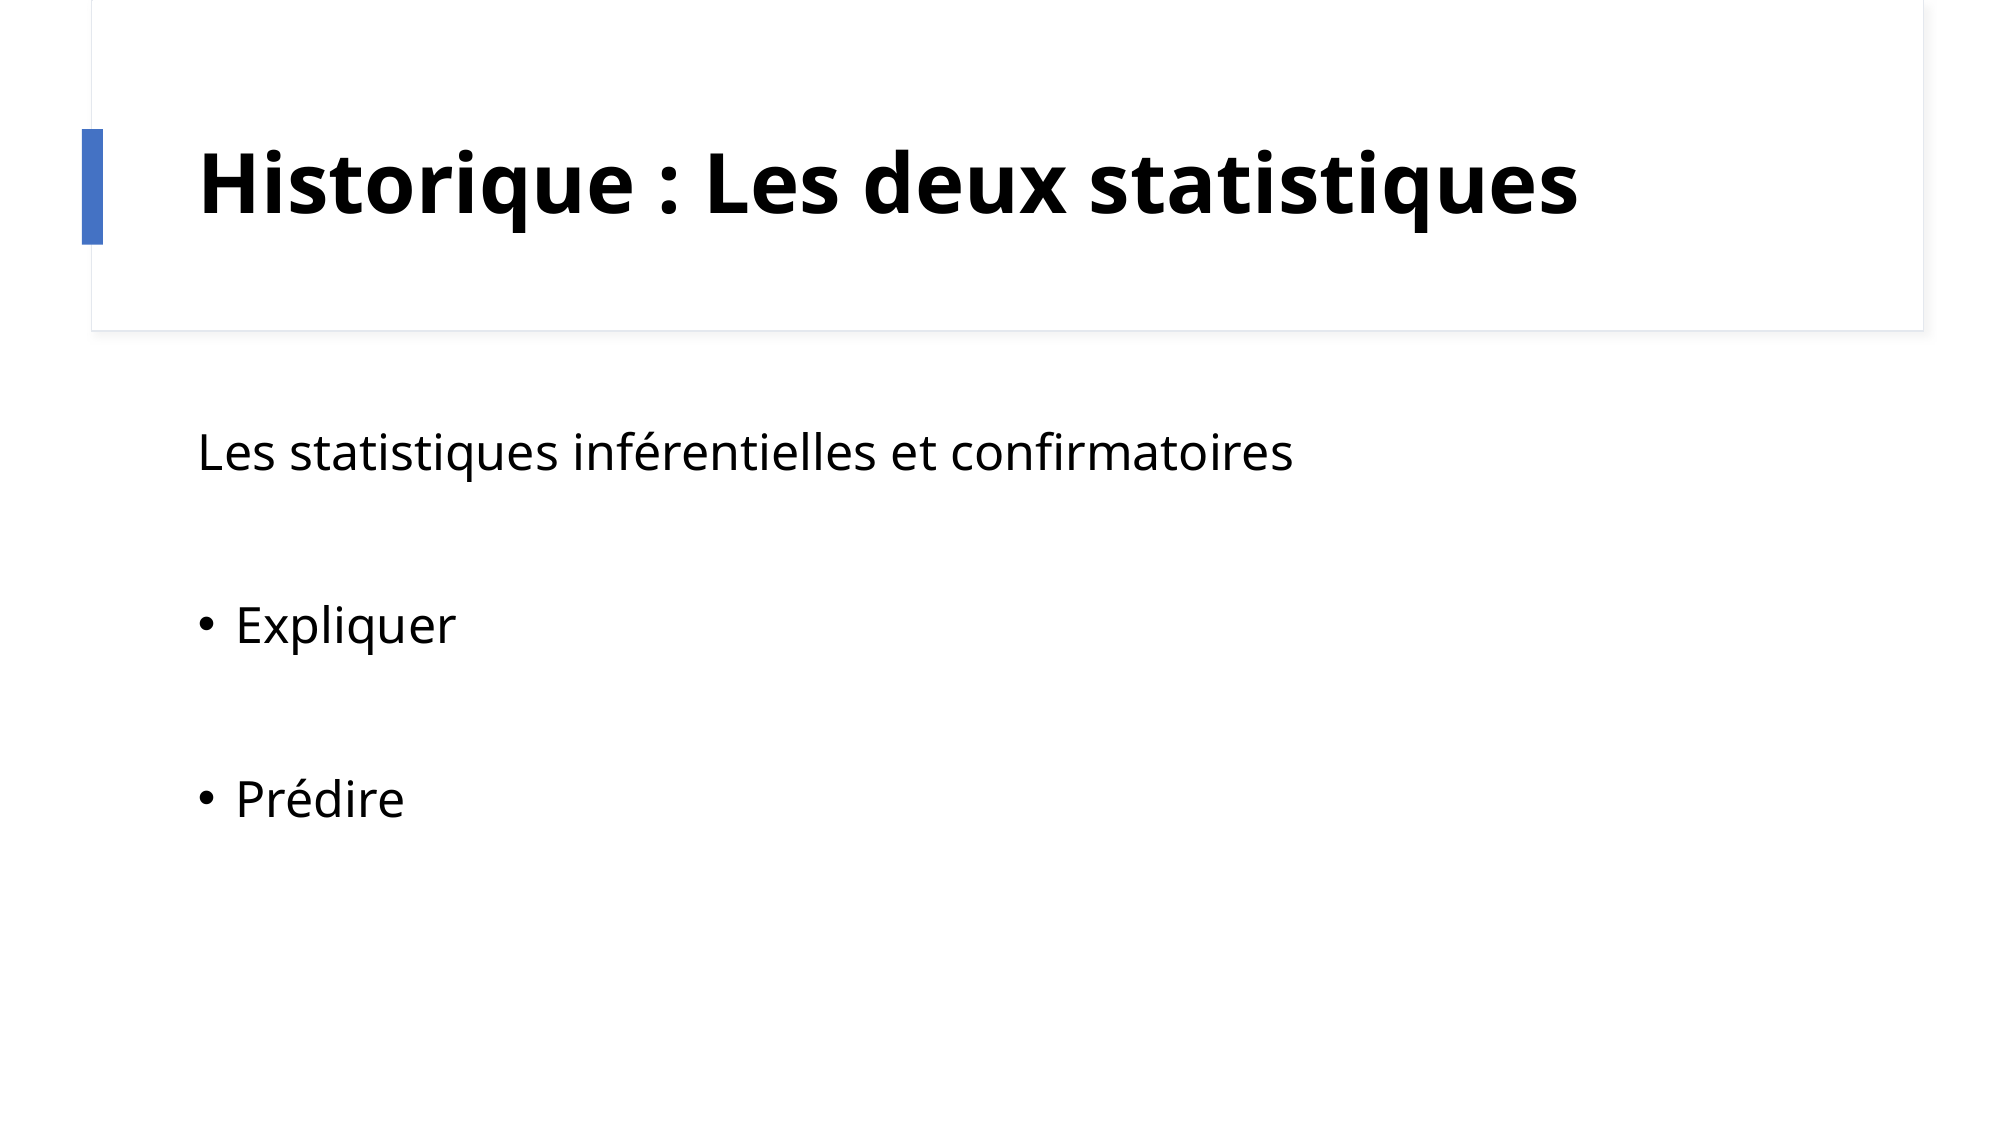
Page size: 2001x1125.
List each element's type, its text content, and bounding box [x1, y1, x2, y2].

list Les statistiques inférentielles et confirmatoires Expliquer Prédire [183, 406, 1851, 1013]
title Historique : Les deux statistiques [183, 90, 1851, 284]
